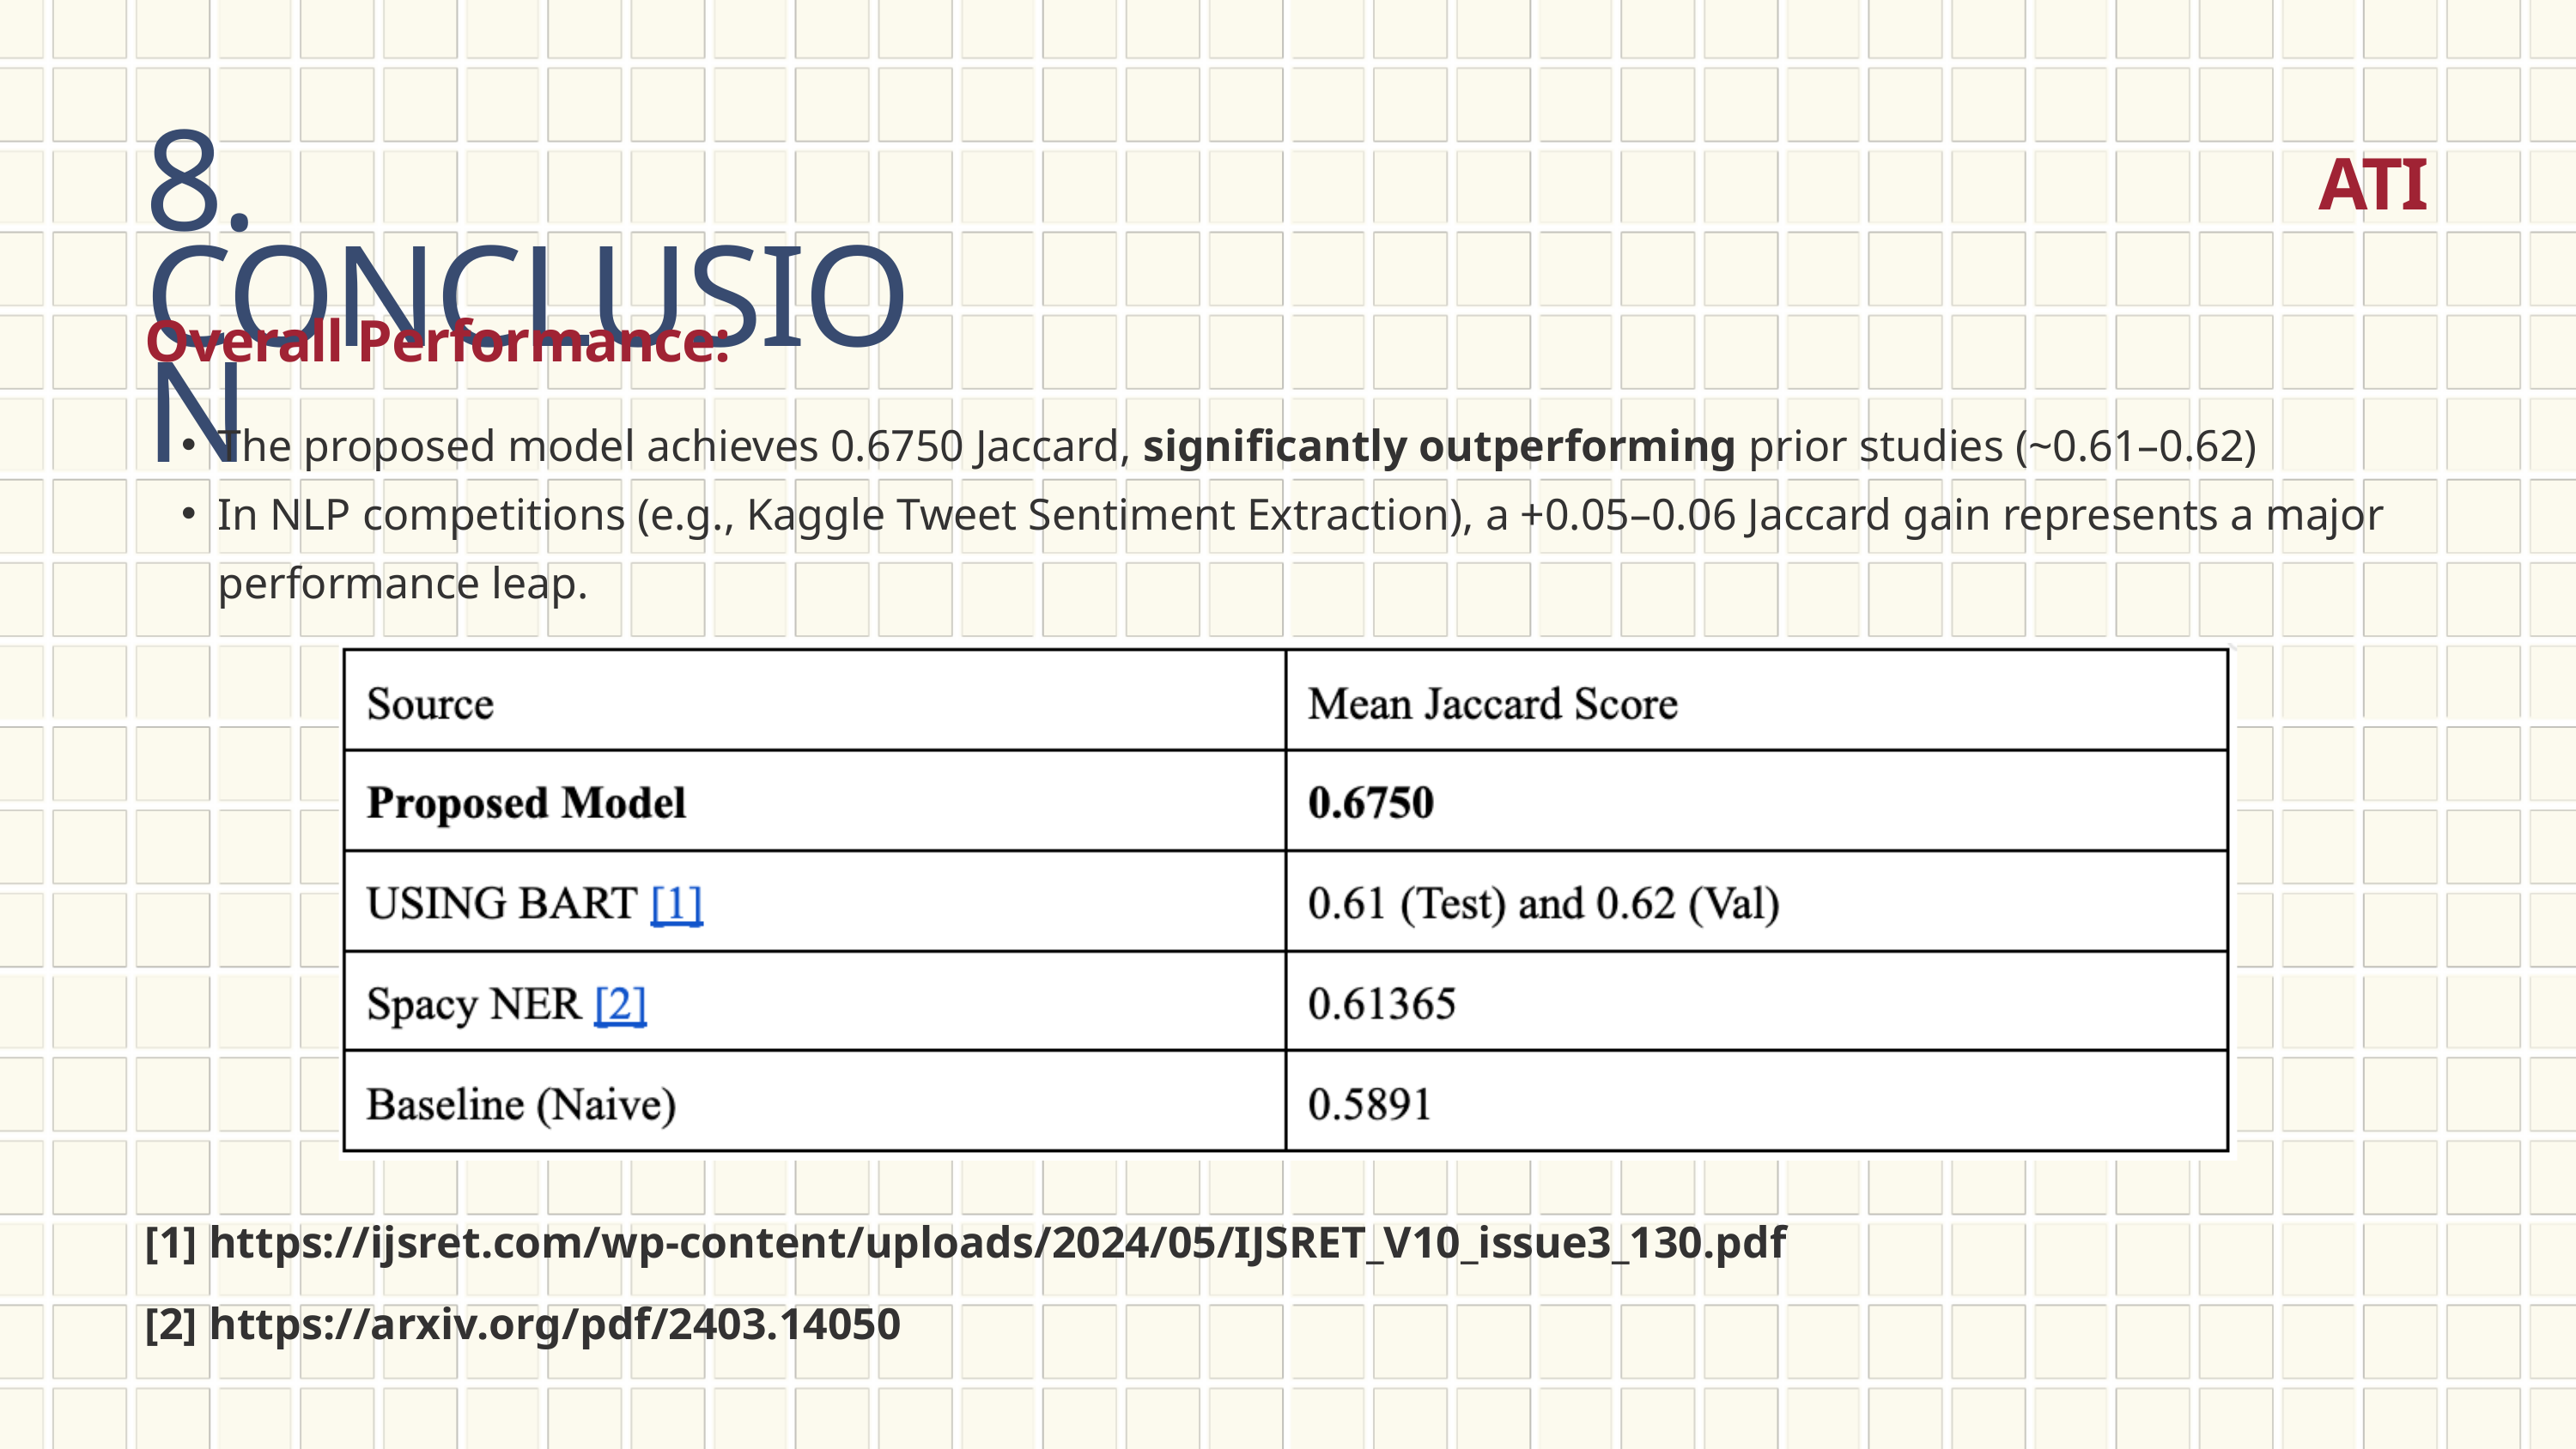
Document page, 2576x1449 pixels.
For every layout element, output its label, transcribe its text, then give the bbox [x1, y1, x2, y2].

text_box [338, 643, 2238, 1161]
text_box [1] https://ijsret.com/wp-content/uploads/2024/05/IJSRET_V10_issue3_130.pdf [144, 1189, 2116, 1267]
text_box [0, 0, 2576, 1449]
text_box 8. CONCLUSION [144, 142, 1005, 401]
text_box Overall Performance: [144, 307, 775, 373]
text_box ATI [2318, 142, 2432, 225]
text_box [2] https://arxiv.org/pdf/2403.14050 [144, 1270, 995, 1349]
text_box The proposed model achieves 0.6750 Jaccard, significantly outperforming prior studies (~0.61–0.62) In NLP competitions (e.g., Kaggle Tweet Sentiment Extraction), a +0.05–0.06 Jaccard gain represents a major performance leap. [144, 401, 2432, 608]
